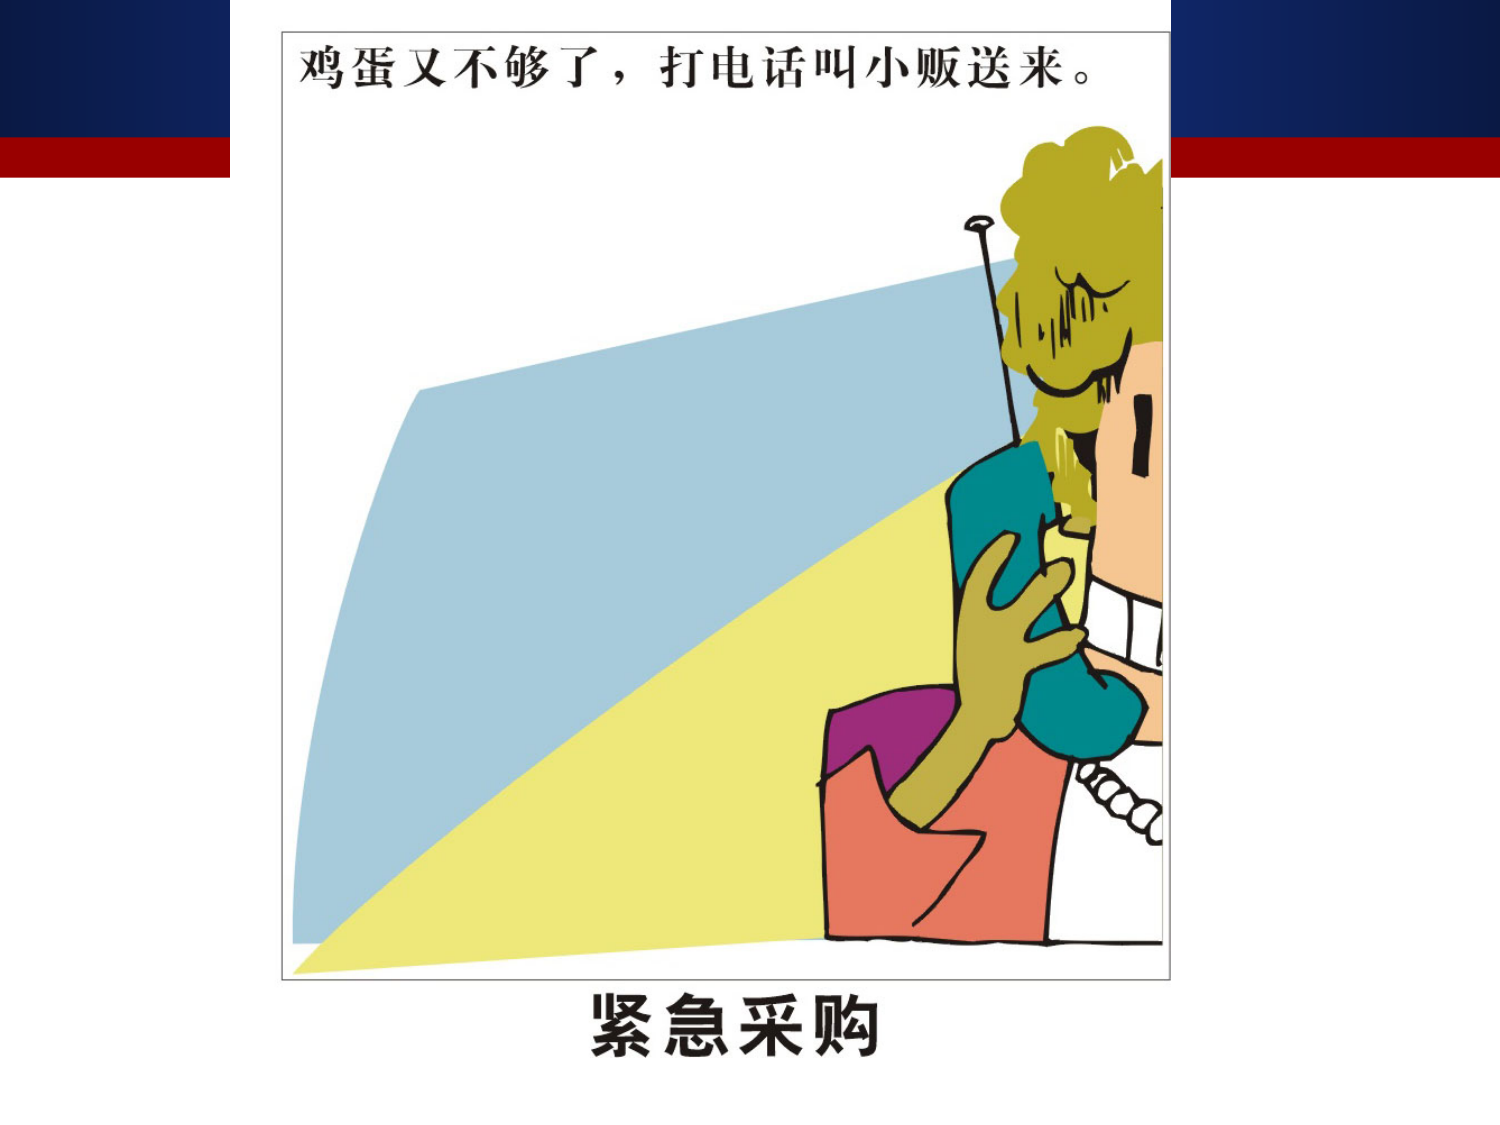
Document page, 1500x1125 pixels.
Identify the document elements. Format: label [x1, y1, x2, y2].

picture [229, 0, 1171, 1058]
